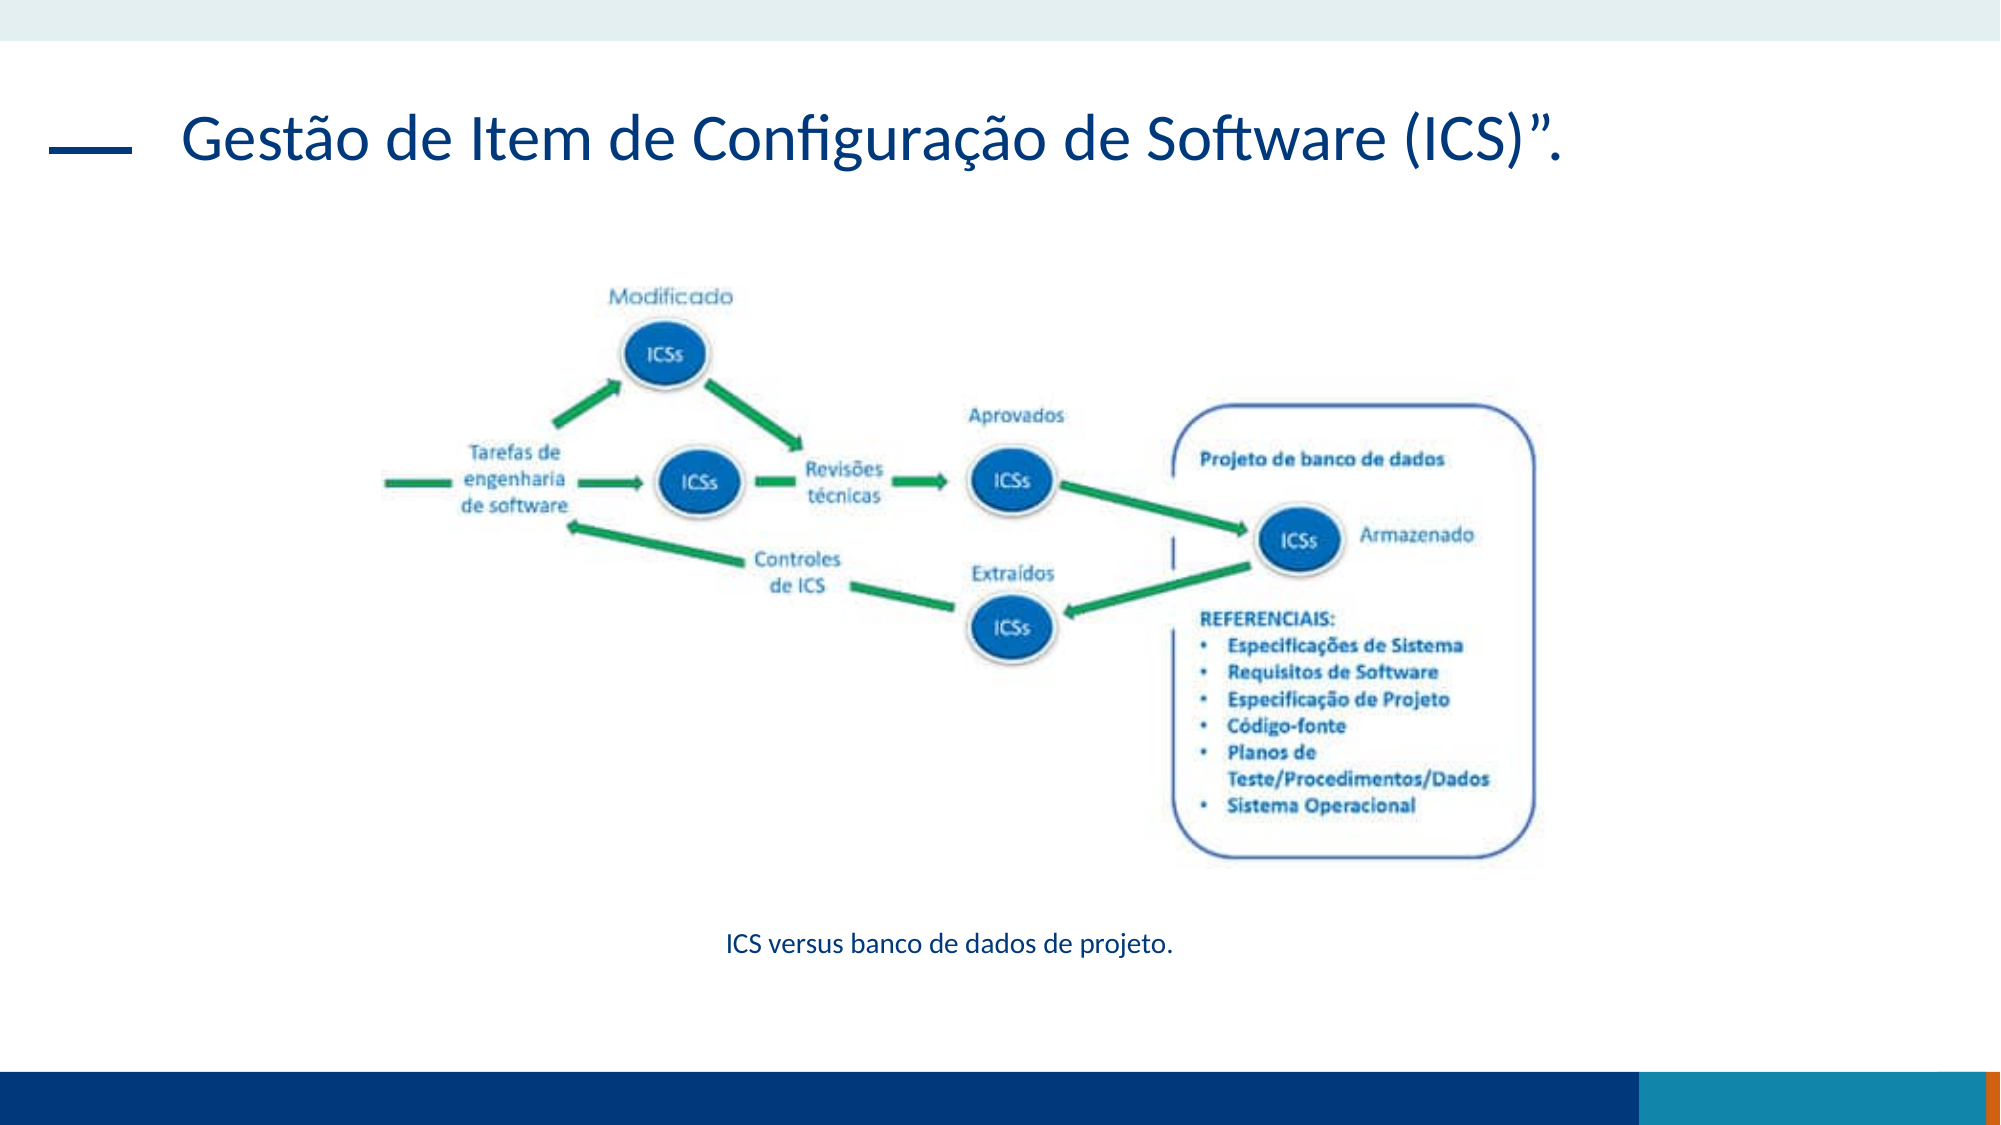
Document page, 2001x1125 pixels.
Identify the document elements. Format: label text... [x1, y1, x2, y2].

picture [381, 256, 1550, 869]
list Gestão de Item de Configuração de Software (ICS)”. [167, 95, 1833, 237]
text_box ICS versus banco de dados de projeto. [631, 916, 1269, 967]
